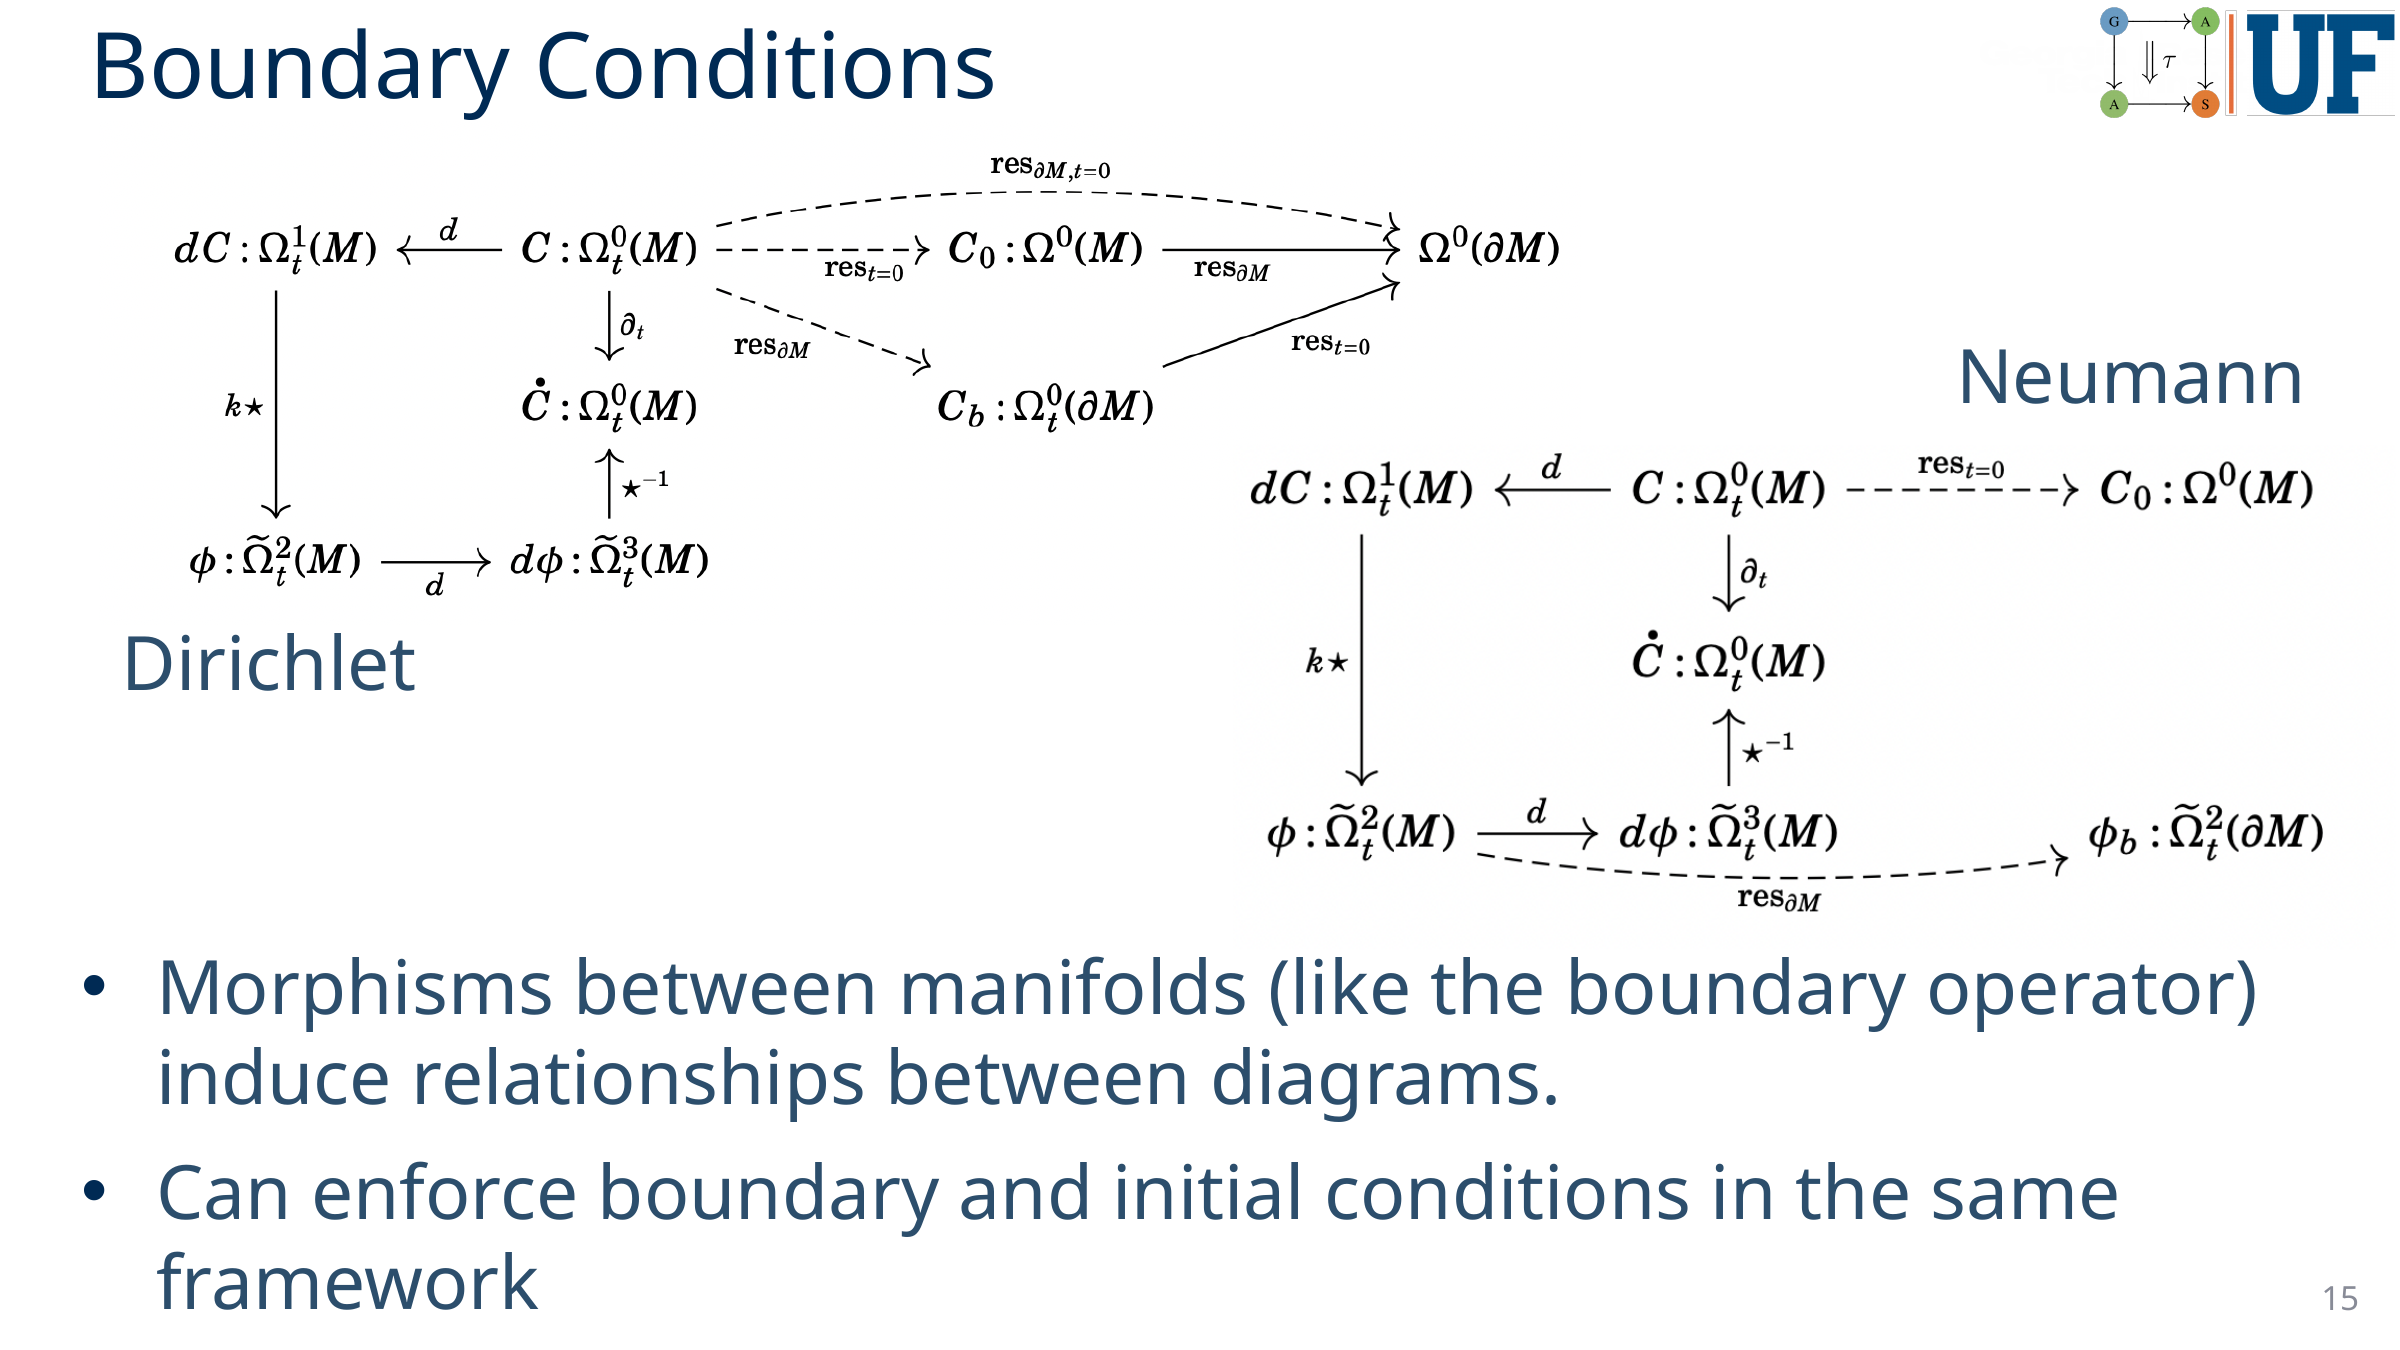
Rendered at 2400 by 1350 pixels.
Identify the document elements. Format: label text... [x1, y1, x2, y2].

slide_number 15 [2350, 1264, 2375, 1337]
picture [99, 120, 2396, 950]
text_box Dirichlet [106, 634, 1120, 717]
picture [2237, 29, 2247, 103]
text_box Neumann [1625, 317, 2400, 430]
title Boundary Conditions [74, 0, 1958, 138]
text_box Morphisms between manifolds (like the boundary operator) induce relationships between diagrams. Can enforce boundary and initial conditions in the same framework [66, 924, 2350, 1339]
picture [1980, 29, 2225, 103]
